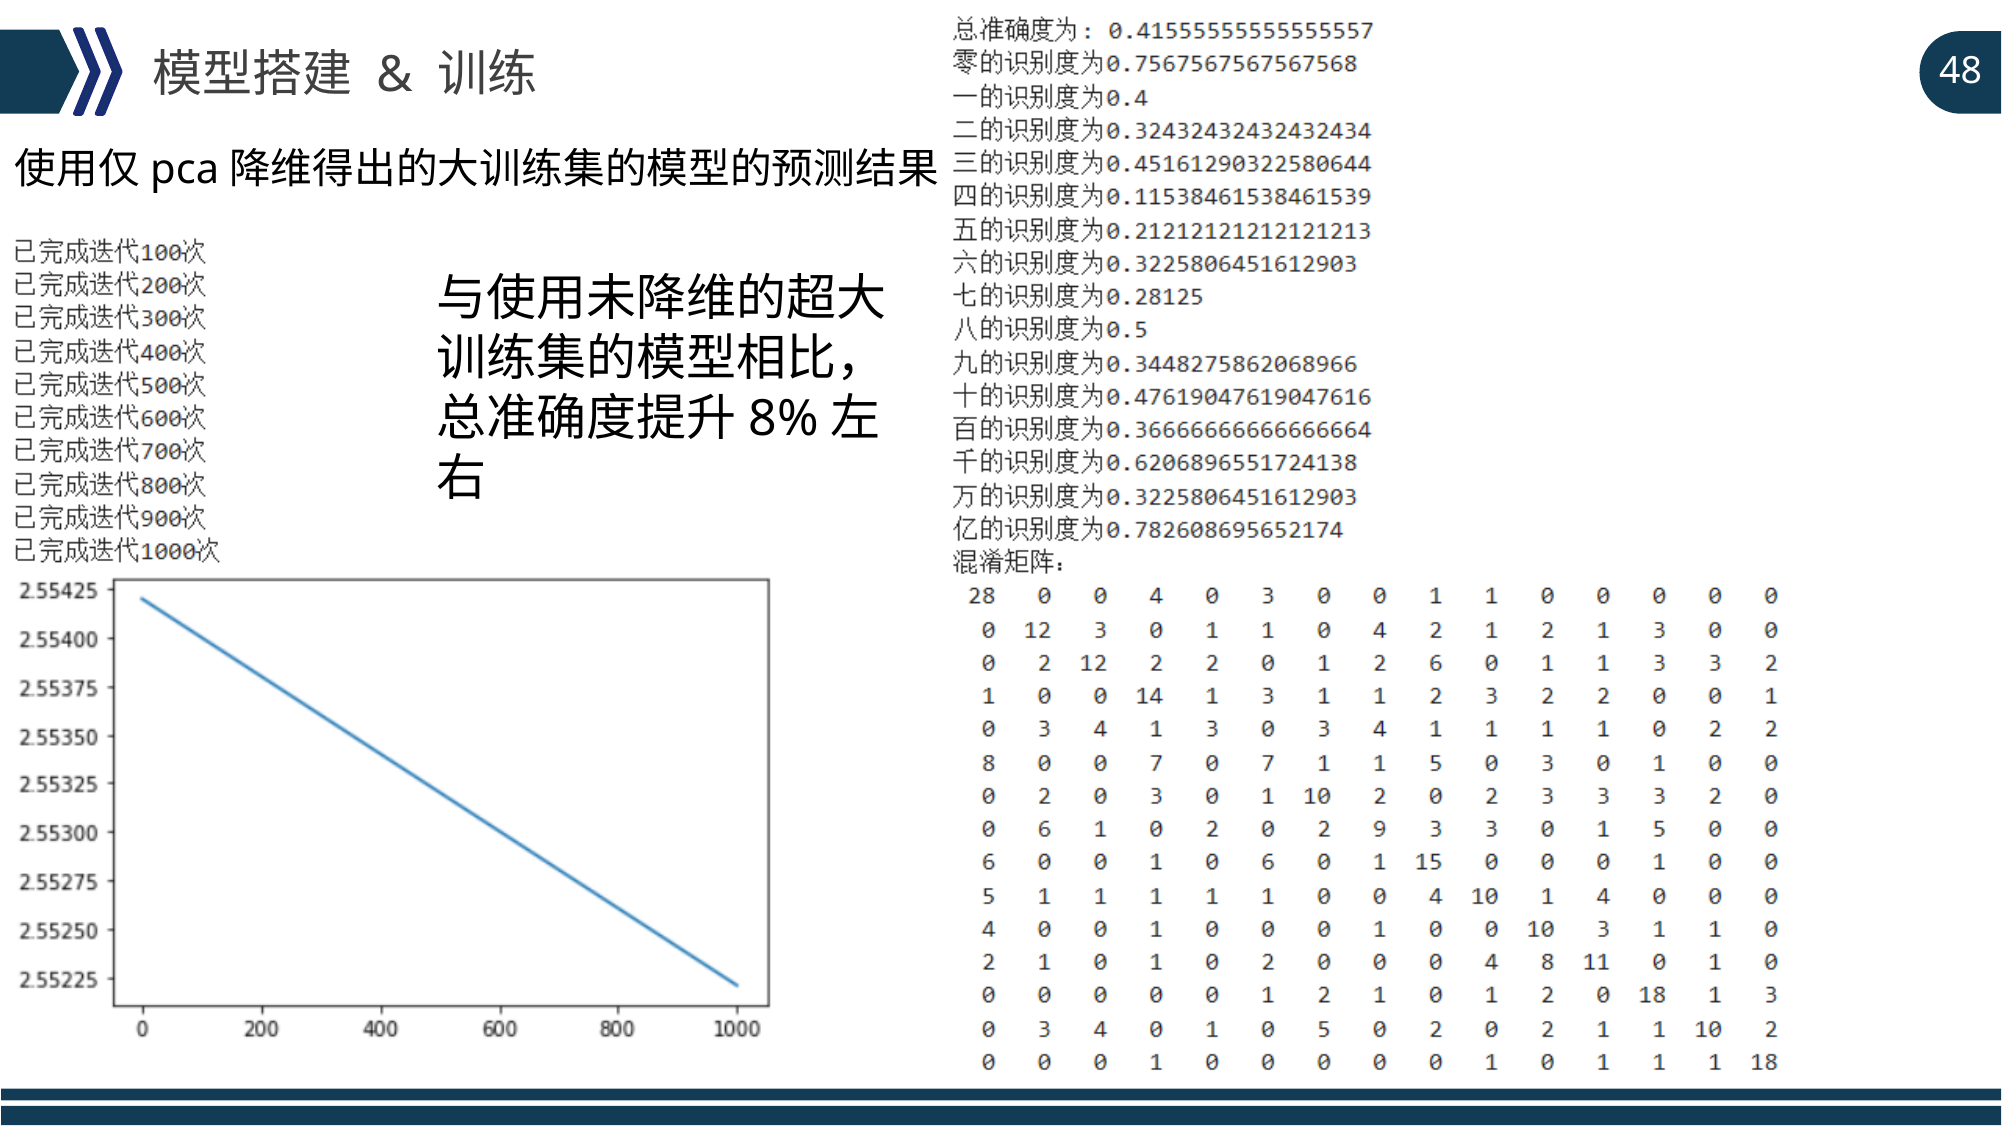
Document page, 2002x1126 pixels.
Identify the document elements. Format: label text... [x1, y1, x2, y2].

slide_number 48 [1918, 41, 2001, 102]
picture [0, 9, 1912, 1081]
list 模型搭建 & 训练 [138, 36, 694, 107]
text_box 使用仅pca降维得出的大训练集的模型的预测结果 [0, 134, 932, 200]
